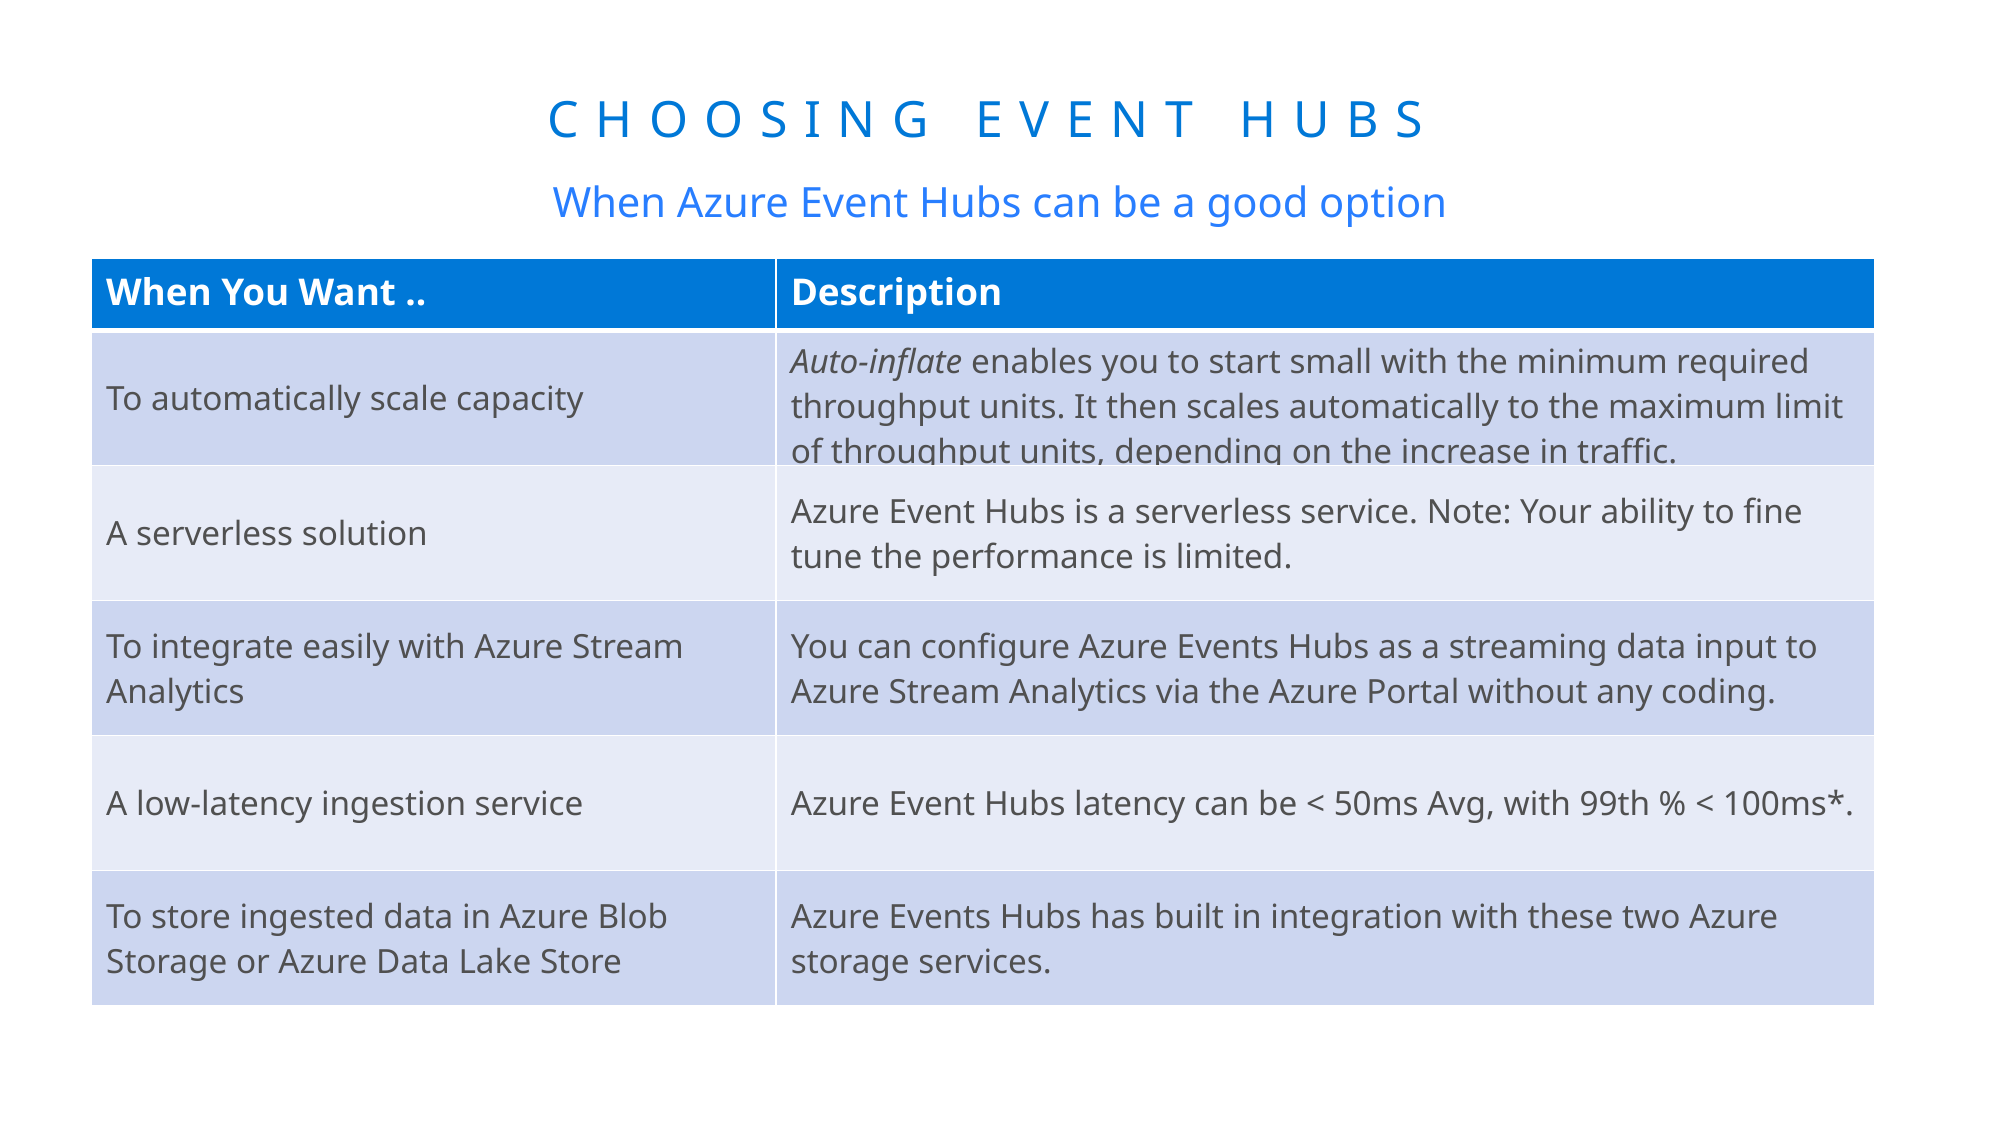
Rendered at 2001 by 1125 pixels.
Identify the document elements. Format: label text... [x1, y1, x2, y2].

table_cell You can configure Azure Events Hubs as a streaming data input to Azure Stream Analytics via the Azure Portal without any coding. [777, 601, 1874, 735]
table_cell A serverless solution [92, 466, 775, 600]
list When Azure Event Hubs can be a good option [43, 0, 1956, 538]
table_cell To store ingested data in Azure Blob Storage or Azure Data Lake Store [92, 871, 775, 1005]
table_cell Auto-inflate enables you to start small with the minimum required throughput units. It then scales automatically to the maximum limit of throughput units, depending on the increase in traffic. [777, 333, 1874, 465]
table_header Description [777, 259, 1874, 328]
table_header When You Want .. [92, 259, 775, 328]
table_cell To integrate easily with Azure Stream Analytics [92, 601, 775, 735]
table_cell Azure Events Hubs has built in integration with these two Azure storage services. [777, 871, 1874, 1005]
table_cell To automatically scale capacity [92, 333, 775, 465]
table_cell Azure Event Hubs is a serverless service. Note: Your ability to fine tune the performance is limited. [777, 466, 1874, 600]
table_cell A low-latency ingestion service [92, 736, 775, 870]
table_cell Azure Event Hubs latency can be < 50ms Avg, with 99th % < 100ms*. [777, 736, 1874, 870]
